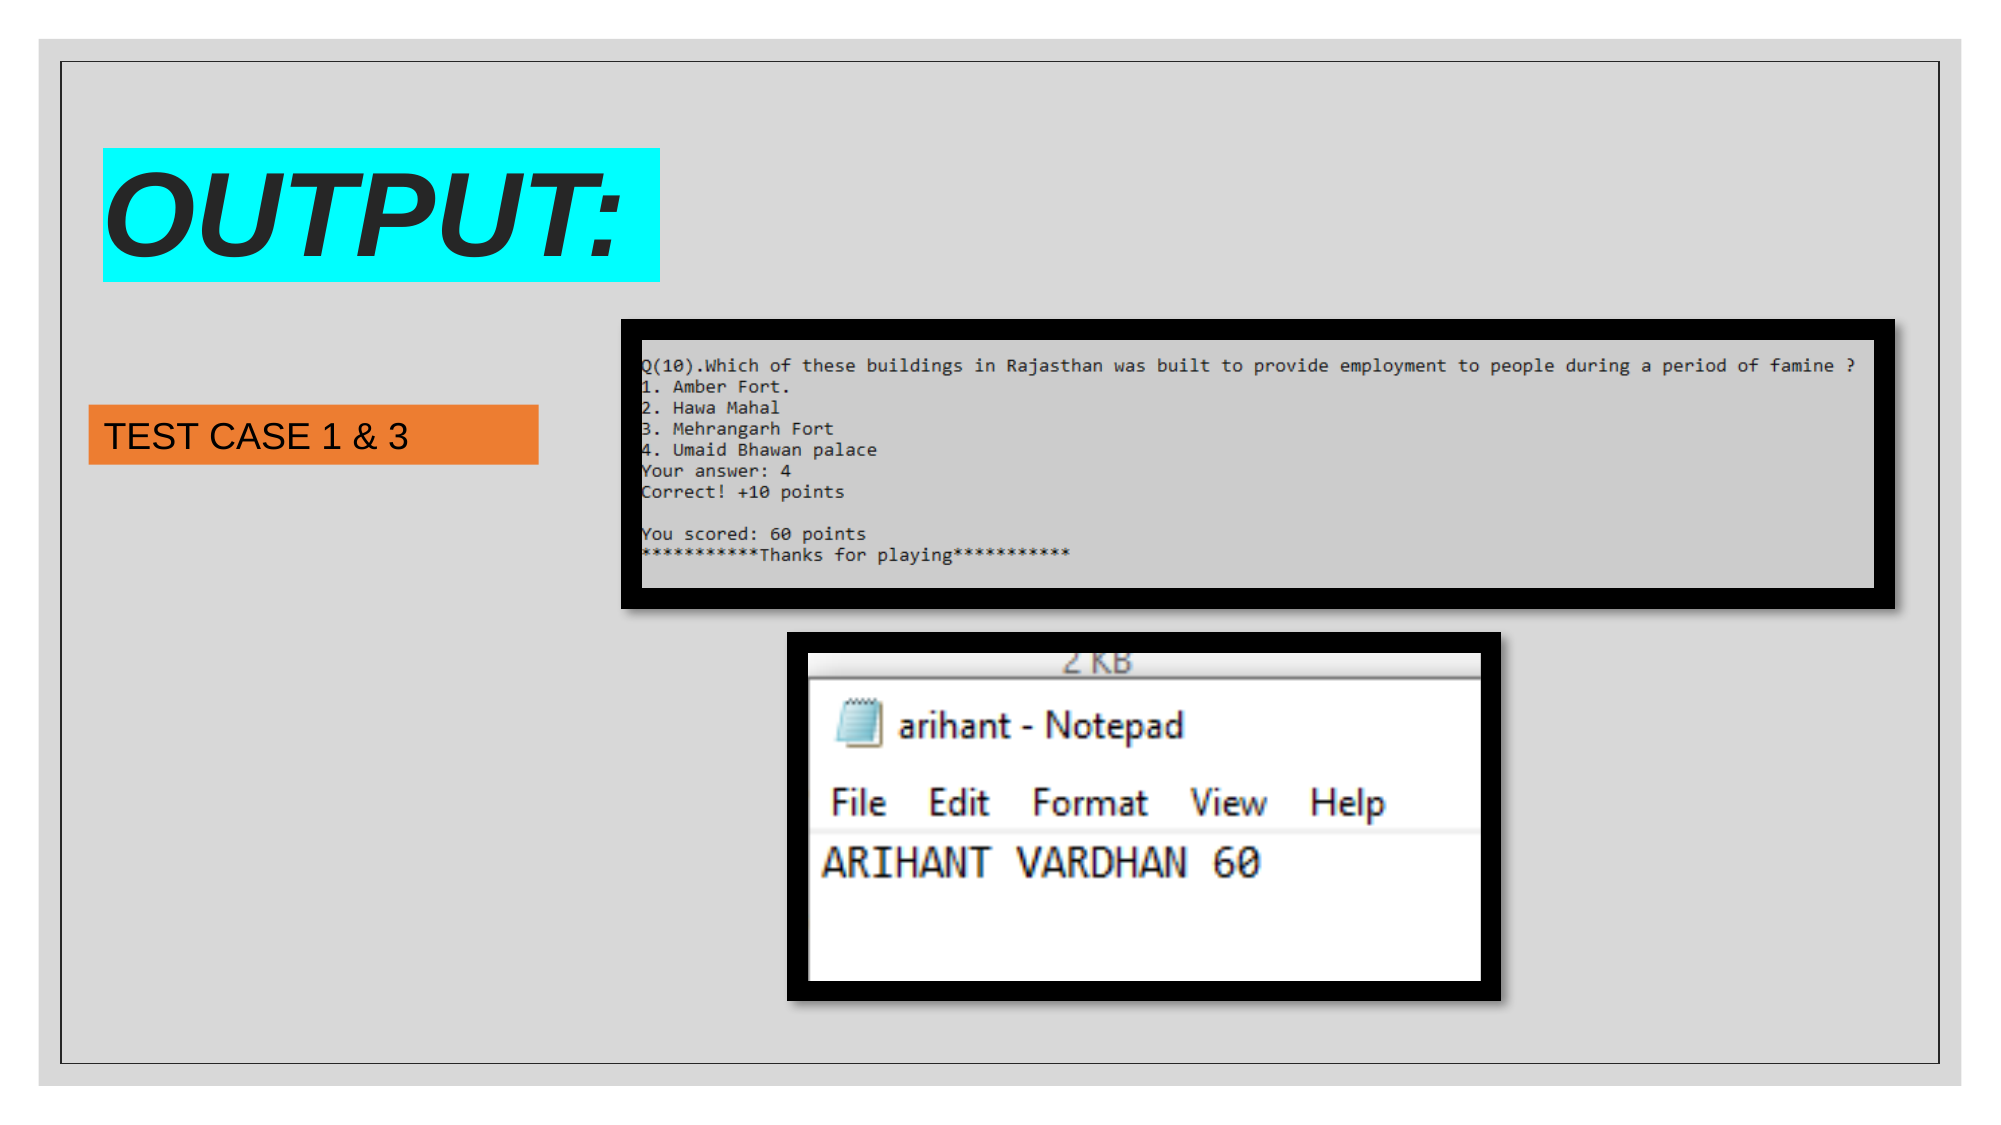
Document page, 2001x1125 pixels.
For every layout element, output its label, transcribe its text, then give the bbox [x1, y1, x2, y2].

title OUTPUT: [87, 105, 795, 331]
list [641, 340, 1875, 588]
picture [807, 652, 1481, 981]
text_box TEST CASE 1 & 3 [88, 404, 539, 465]
